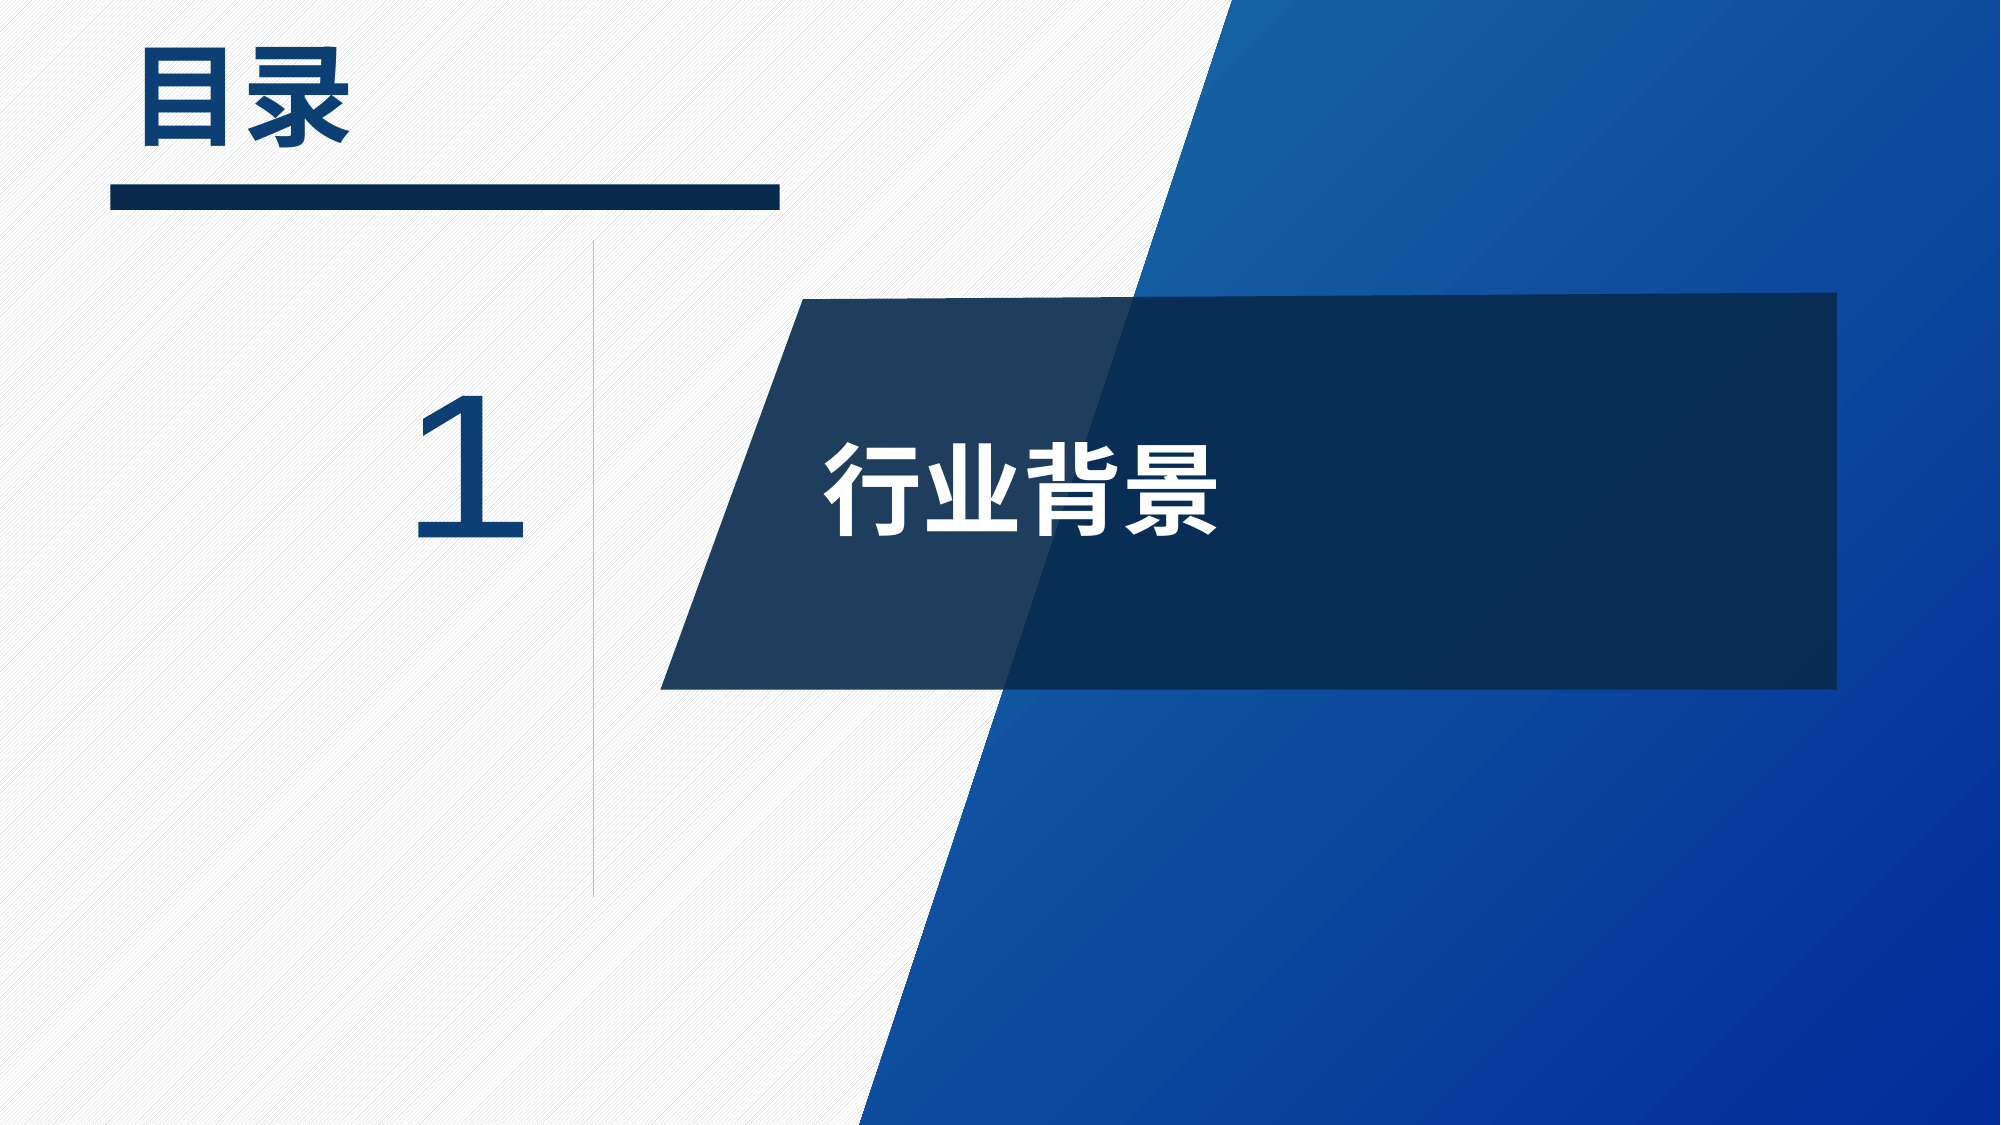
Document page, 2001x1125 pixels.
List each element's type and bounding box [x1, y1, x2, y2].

text_box [110, 17, 780, 210]
text_box [593, 240, 1929, 898]
text_box [858, 0, 2000, 1125]
